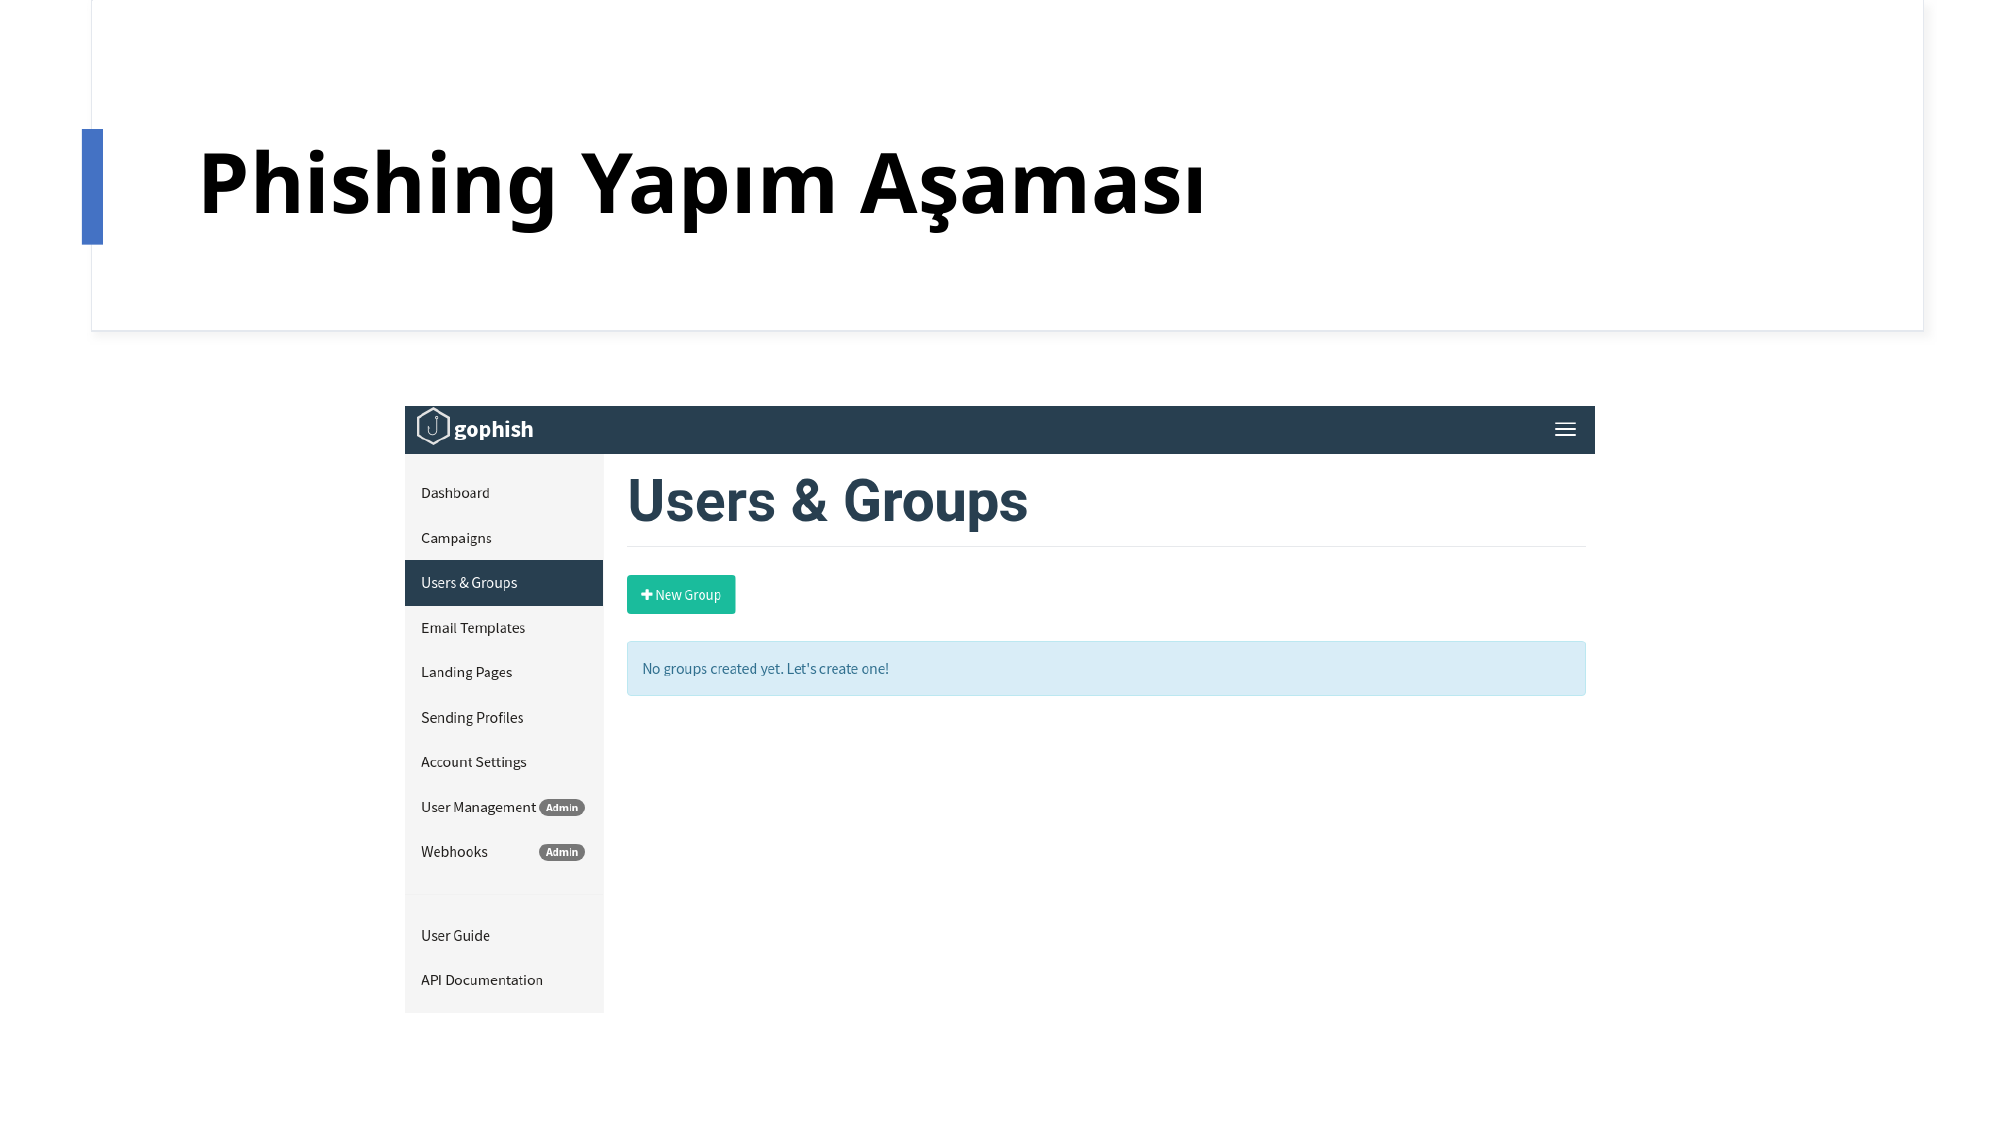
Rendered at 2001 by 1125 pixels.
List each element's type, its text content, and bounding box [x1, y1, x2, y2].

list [405, 406, 1595, 1013]
title Phishing Yapım Aşaması [183, 90, 1851, 284]
